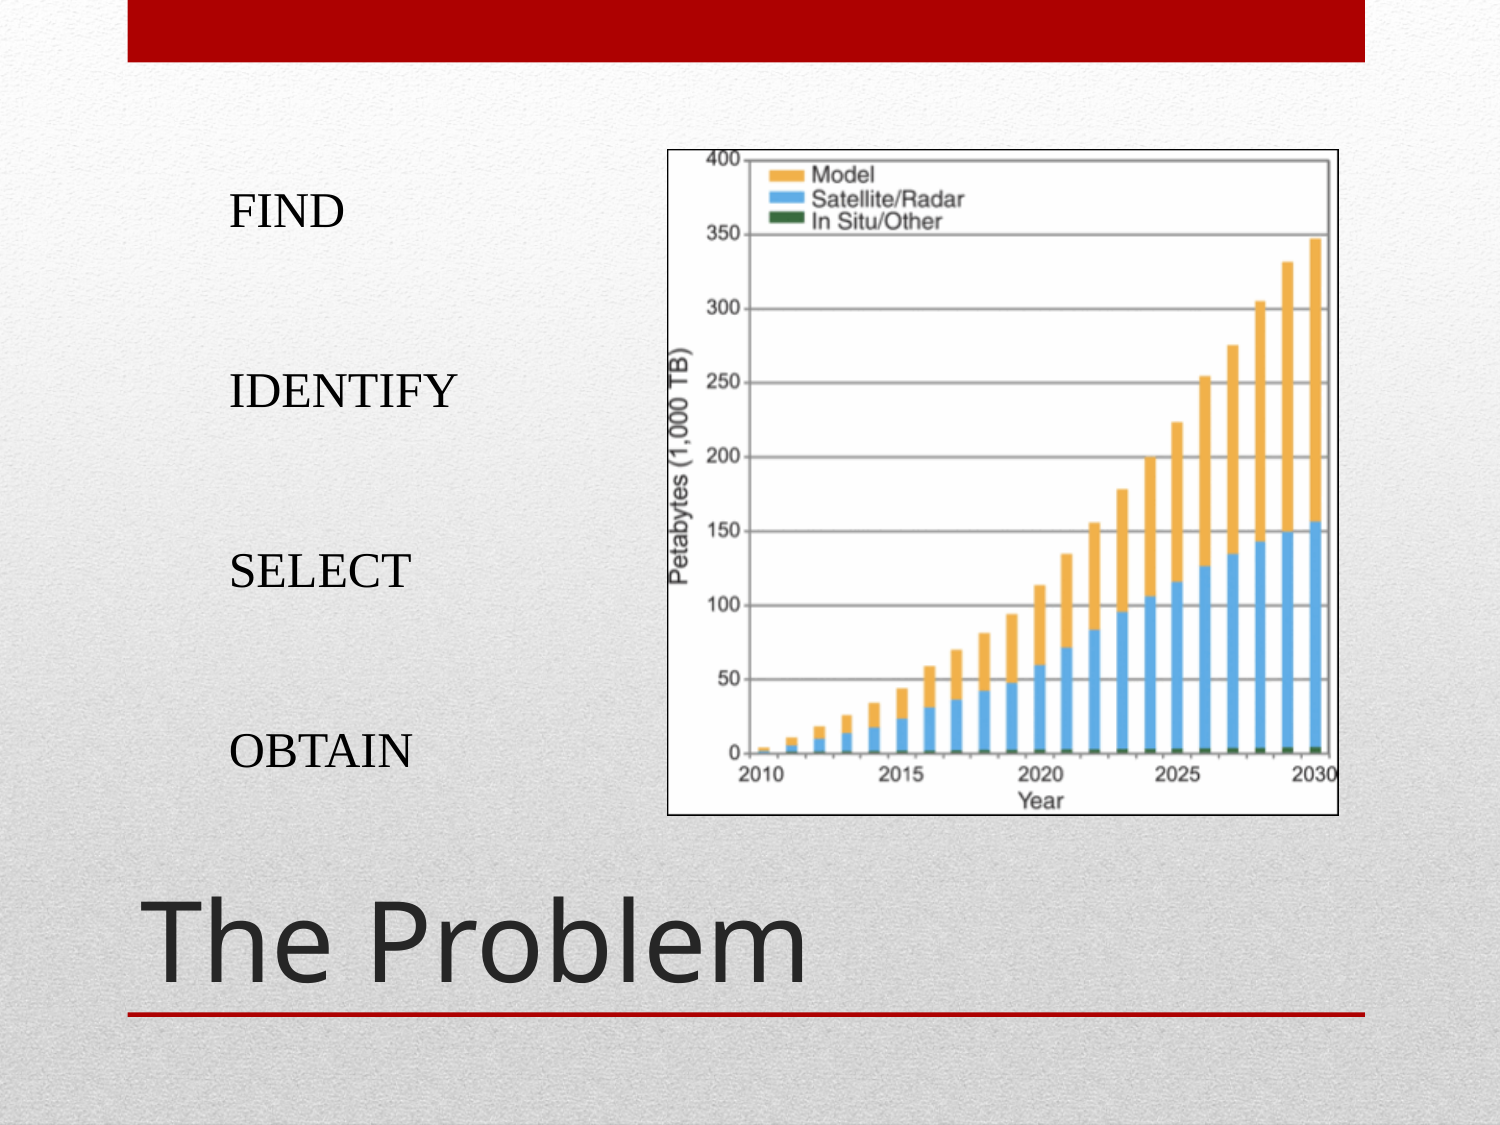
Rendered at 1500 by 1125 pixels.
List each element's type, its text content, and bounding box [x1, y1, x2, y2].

picture [667, 149, 1340, 817]
title The Problem [125, 750, 1238, 1013]
text_box FIND IDENTIFY SELECT OBTAIN [214, 49, 475, 785]
